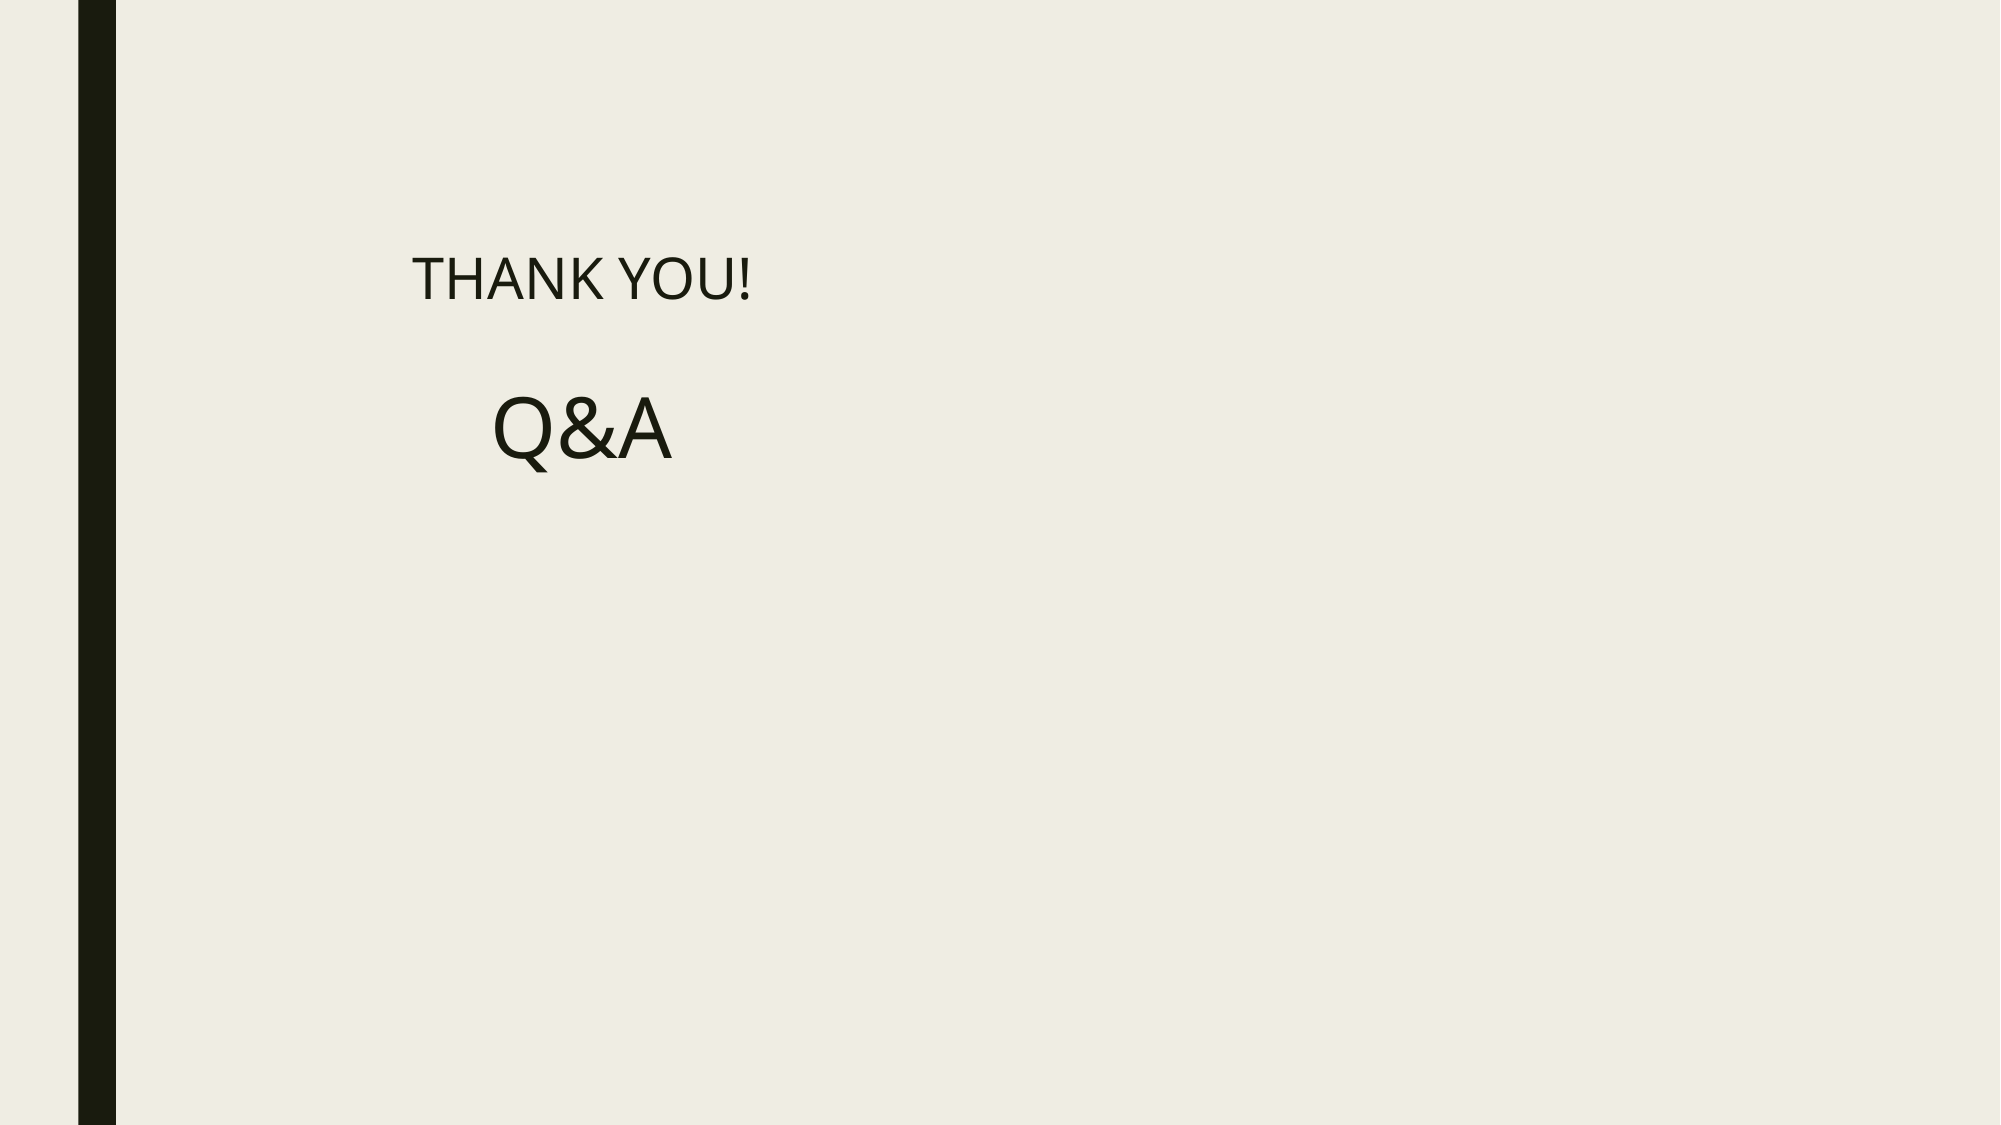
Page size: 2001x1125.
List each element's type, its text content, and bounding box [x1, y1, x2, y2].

title THANK YOU! Q&A [232, 243, 1808, 487]
